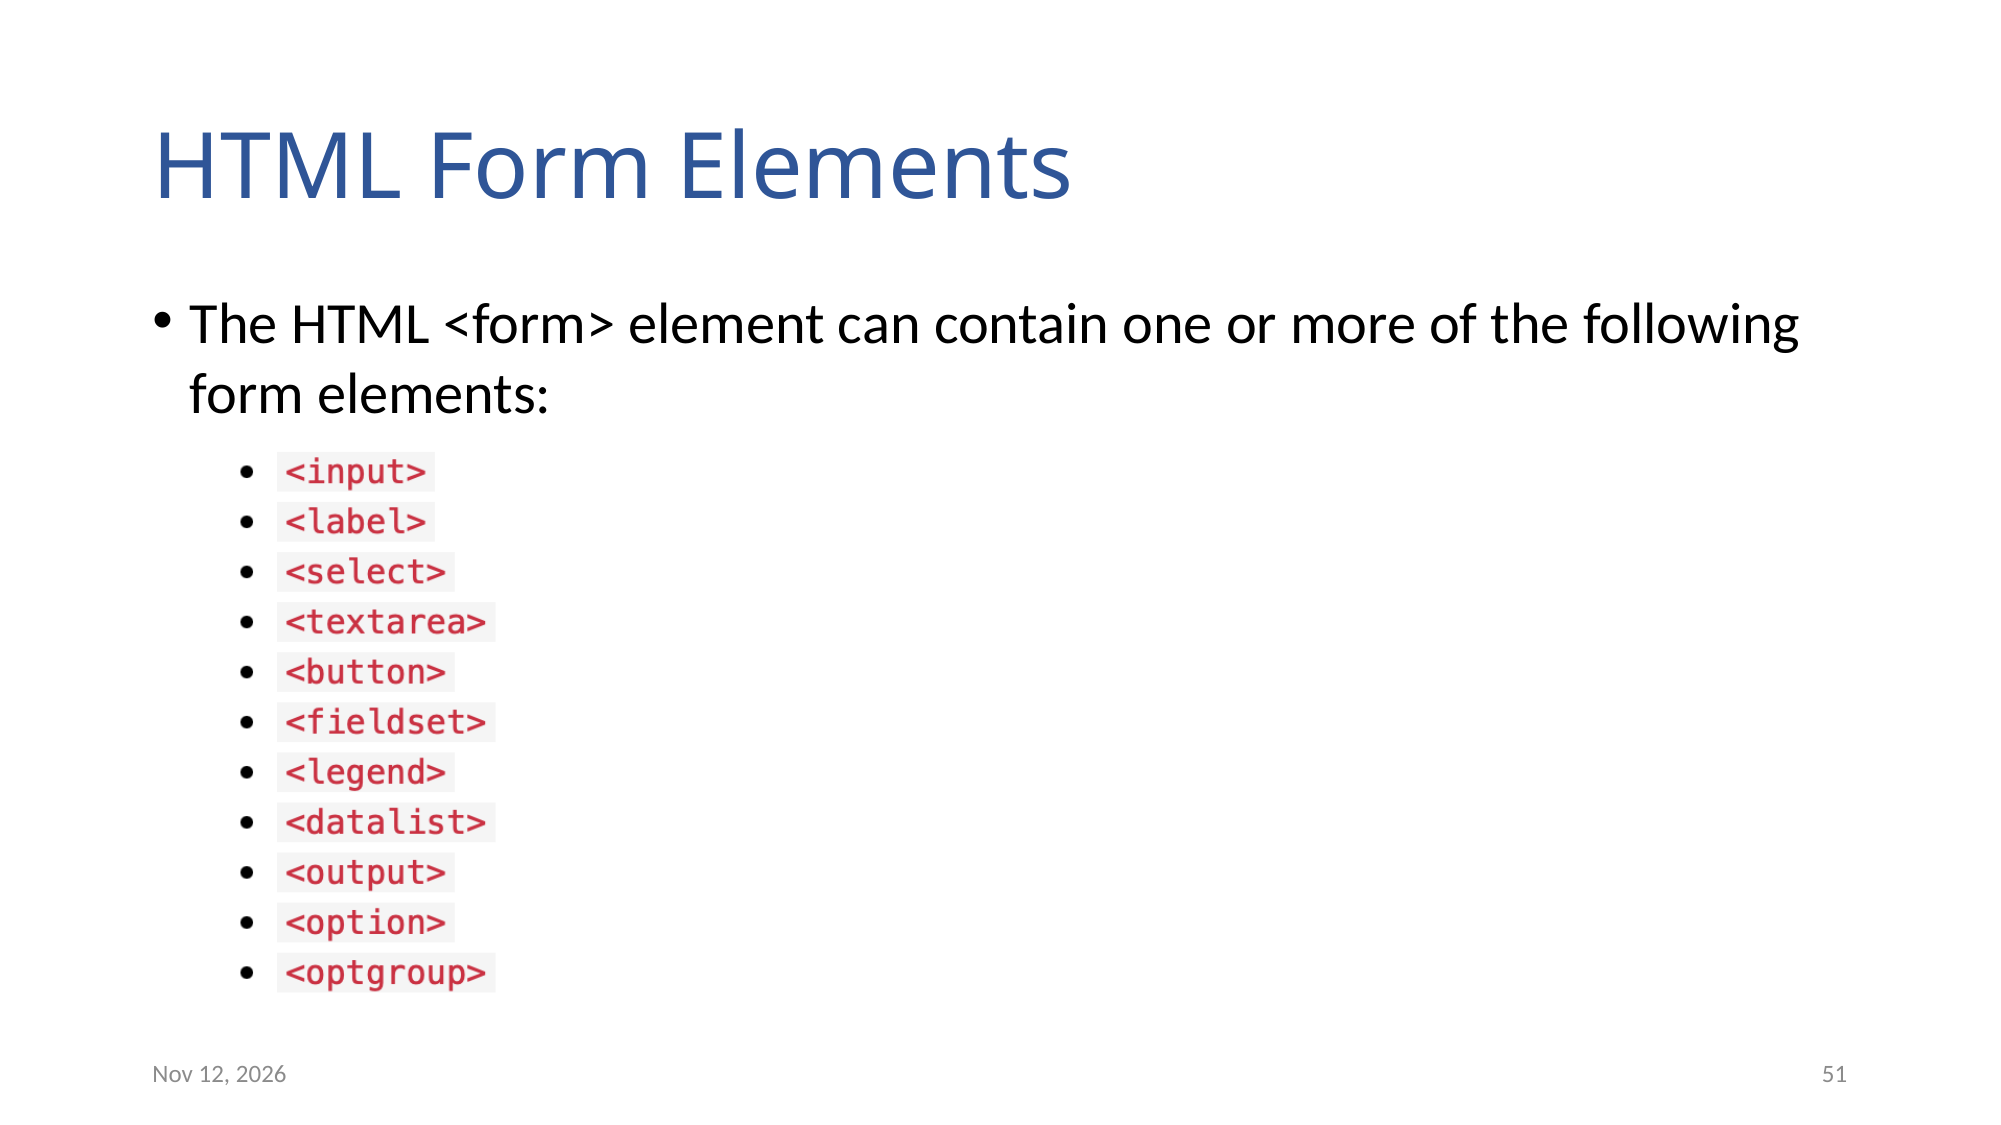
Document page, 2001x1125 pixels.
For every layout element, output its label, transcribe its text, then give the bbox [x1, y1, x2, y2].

list The HTML <form> element can contain one or more of the following form elements: [137, 277, 1863, 452]
slide_number 51 [1412, 1042, 1863, 1103]
slide_number 13-Jan-24 [137, 1042, 588, 1103]
picture [206, 429, 622, 1030]
title HTML Form Elements [137, 59, 1863, 277]
